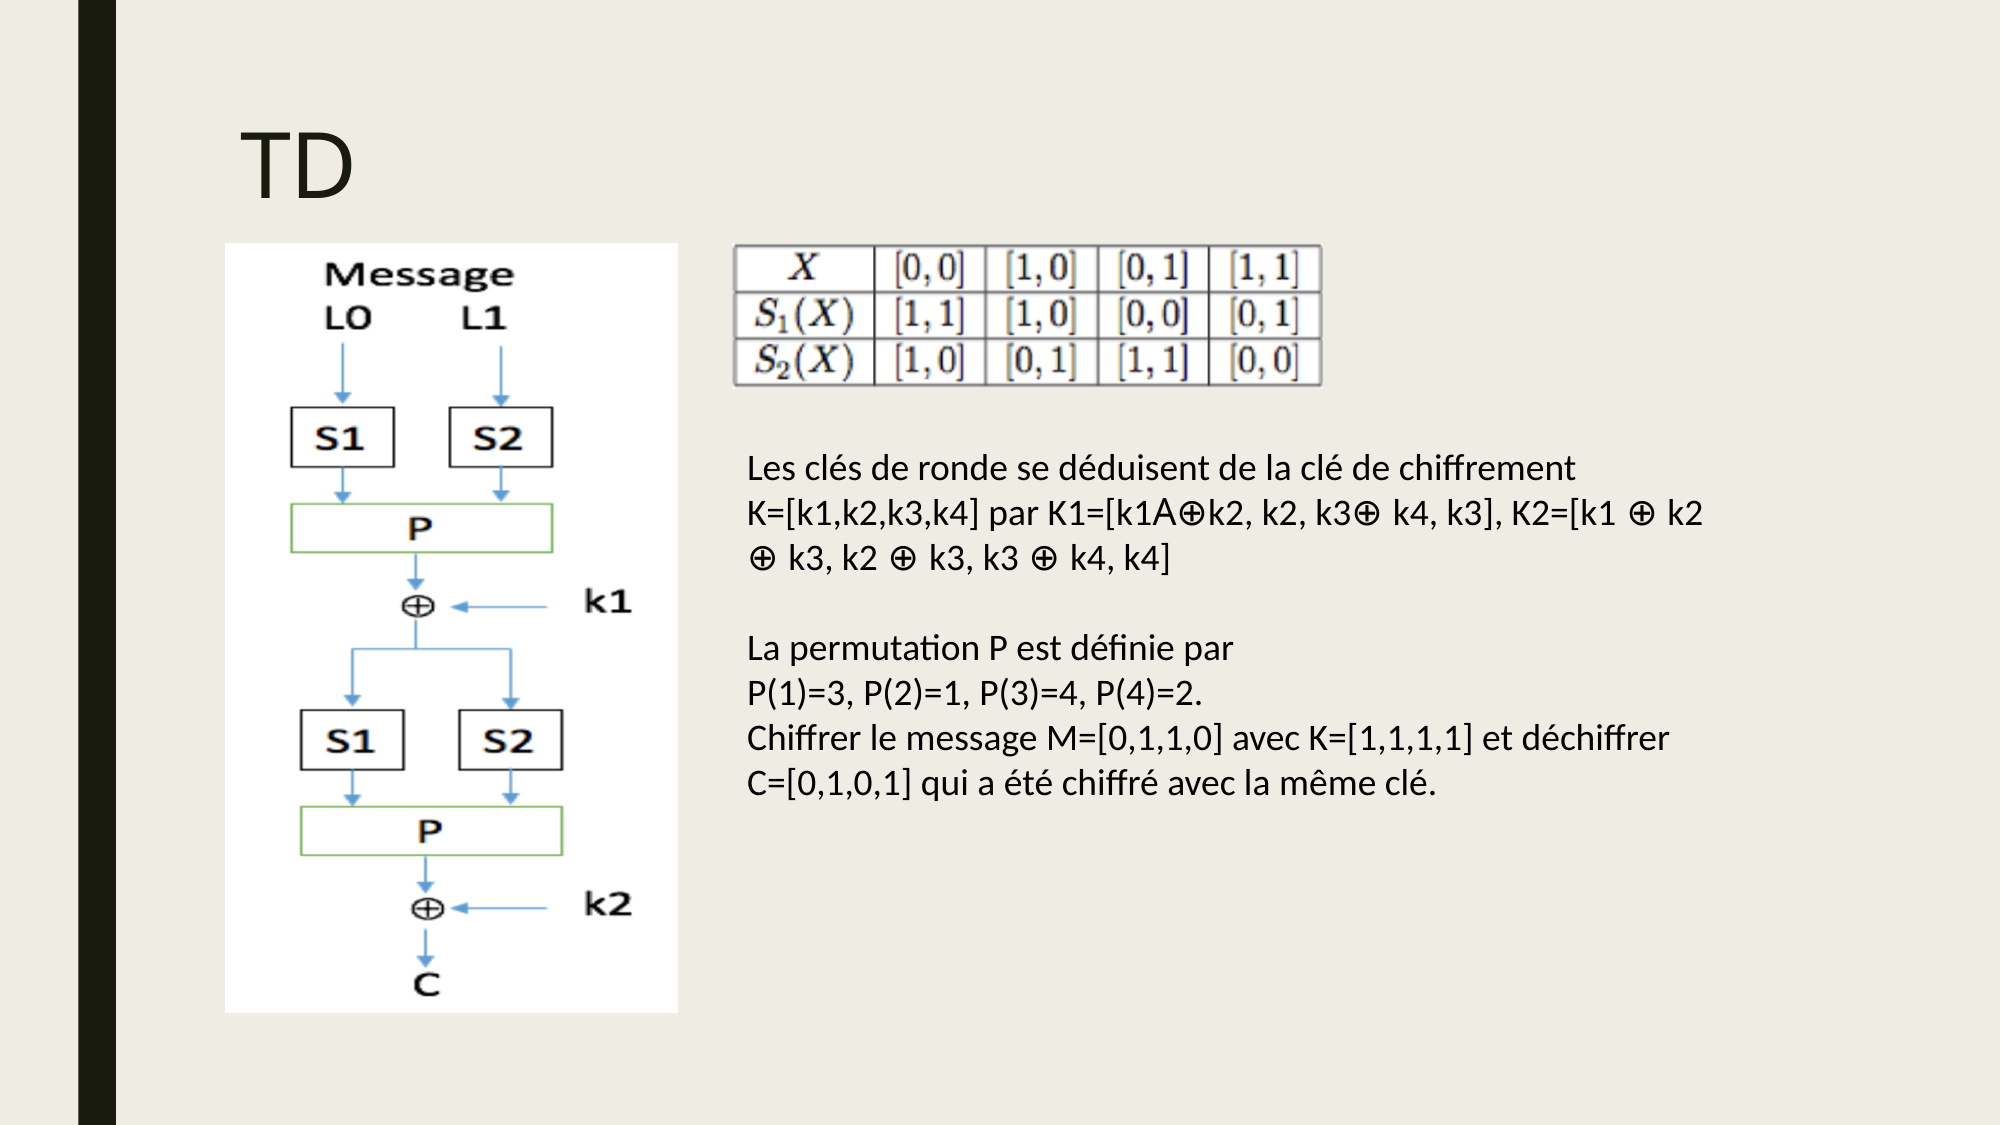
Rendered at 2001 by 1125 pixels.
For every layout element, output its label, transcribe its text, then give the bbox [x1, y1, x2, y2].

text_box Les clés de ronde se déduisent de la clé de chiffrement K=[k1,k2,k3,k4] par K1=[k1A⊕k2, k2, k3⊕ k4, k3], K2=[k1 ⊕ k2 ⊕ k3, k2 ⊕ k3, k3 ⊕ k4, k4] La permutation P est définie par P(1)=3, P(2)=1, P(3)=4, P(4)=2. Chiffrer le message M=[0,1,1,0] avec K=[1,1,1,1] et déchiffrer C=[0,1,0,1] qui a été chiffré avec la même clé. [732, 435, 1733, 811]
title TD [225, 112, 1800, 357]
picture [732, 243, 1323, 389]
picture [224, 243, 678, 1013]
